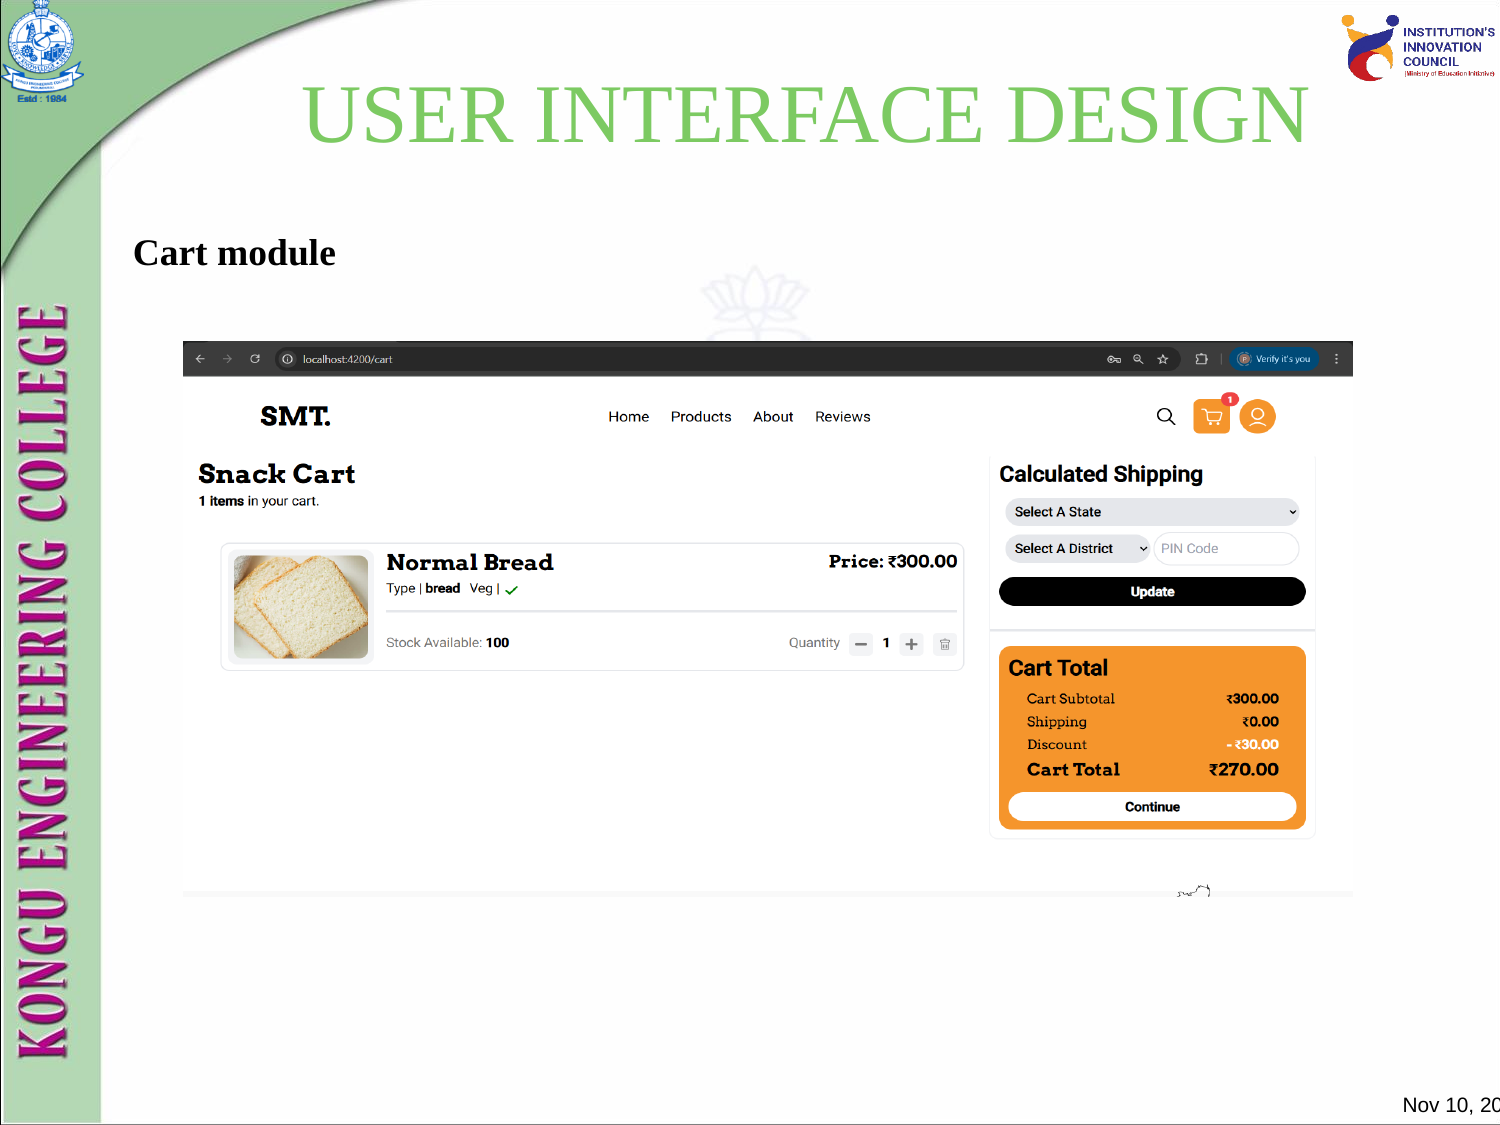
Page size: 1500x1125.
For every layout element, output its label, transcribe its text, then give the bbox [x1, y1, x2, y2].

title USER INTERFACE DESIGN [120, 0, 1472, 160]
text_box 19-Mar-25 [1387, 1084, 1500, 1125]
picture [0, 0, 1500, 1125]
text_box Cart module [117, 220, 1376, 281]
